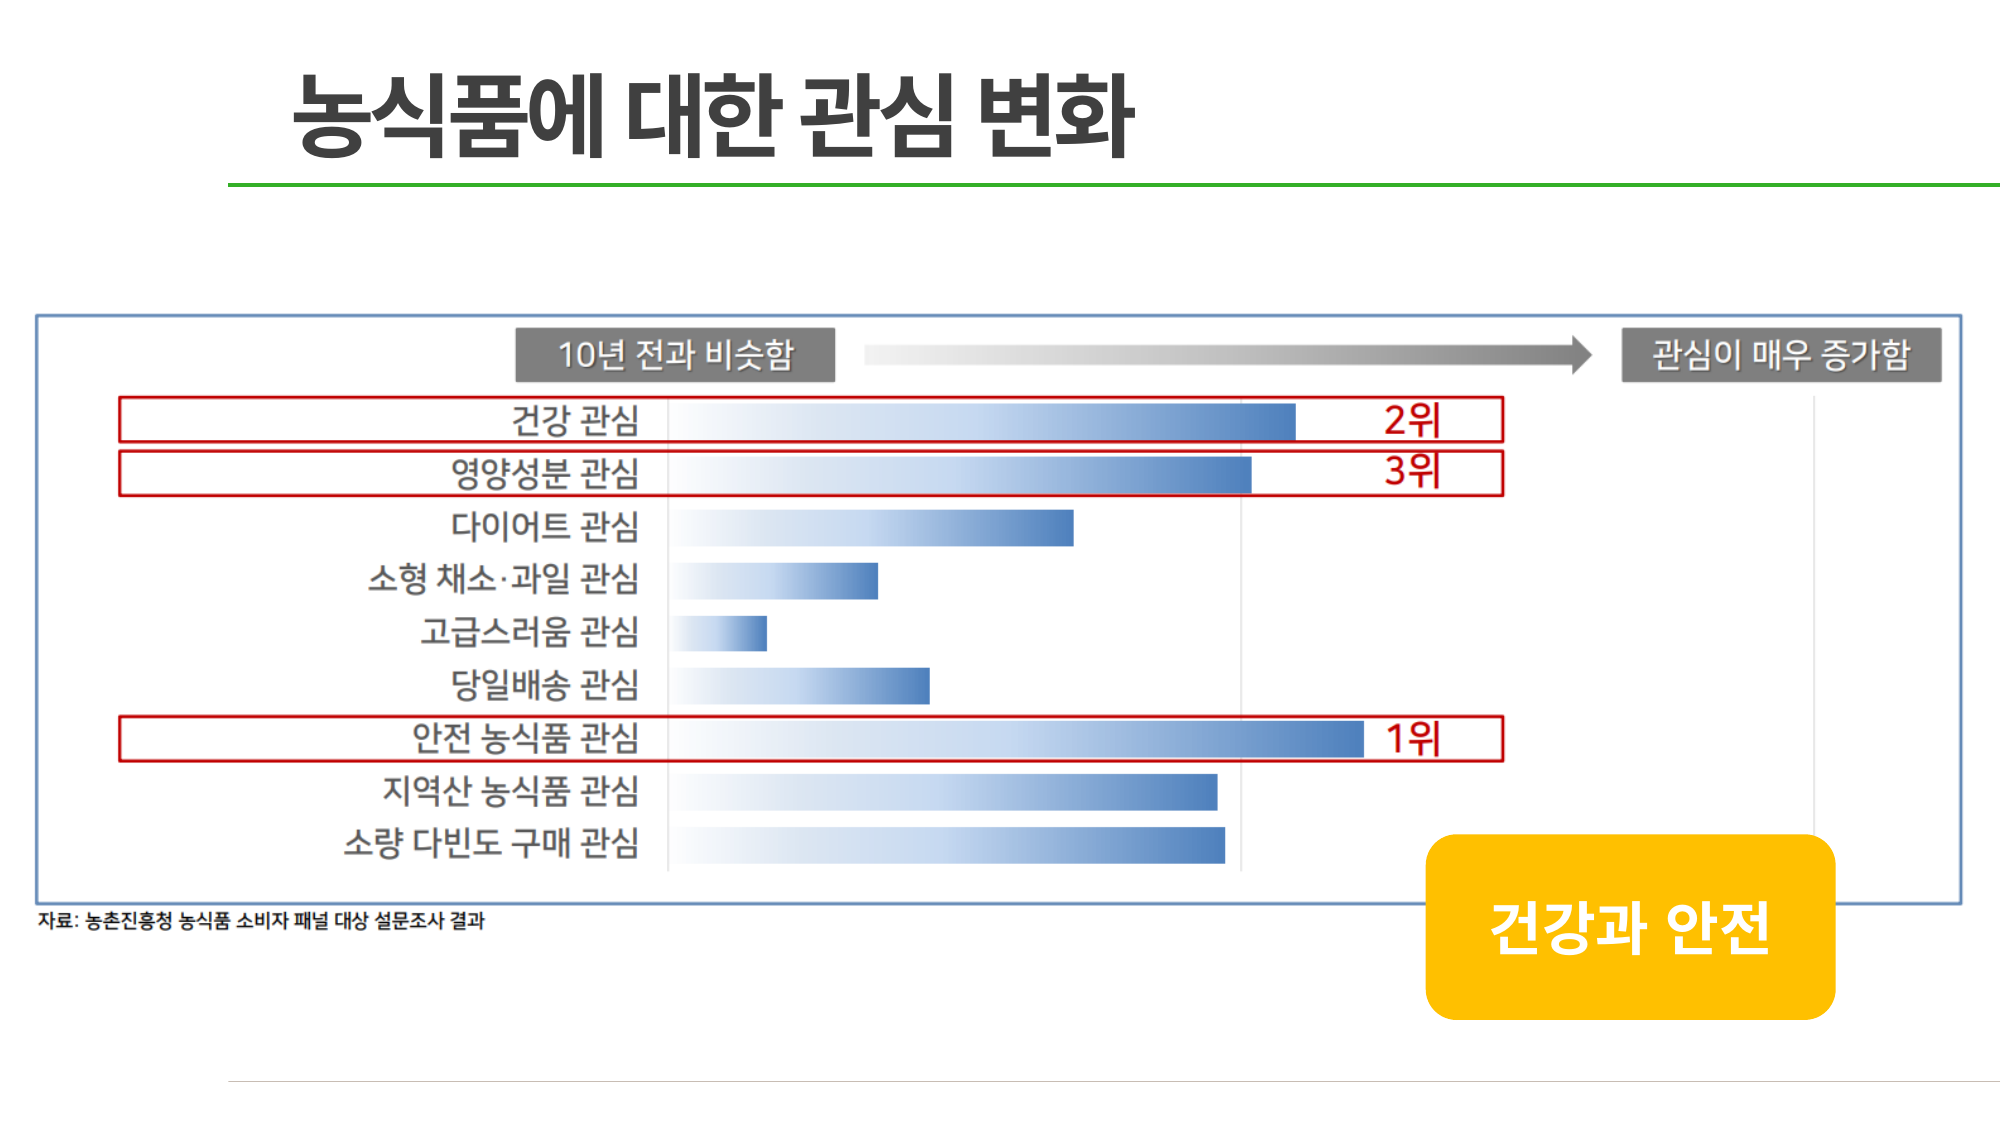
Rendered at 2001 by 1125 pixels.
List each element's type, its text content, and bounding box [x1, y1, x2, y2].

text_box 농식품에 대한 관심 변화 [275, 51, 1153, 176]
picture [30, 305, 1970, 941]
text_box 건강과 안전 [1424, 941, 1837, 1022]
